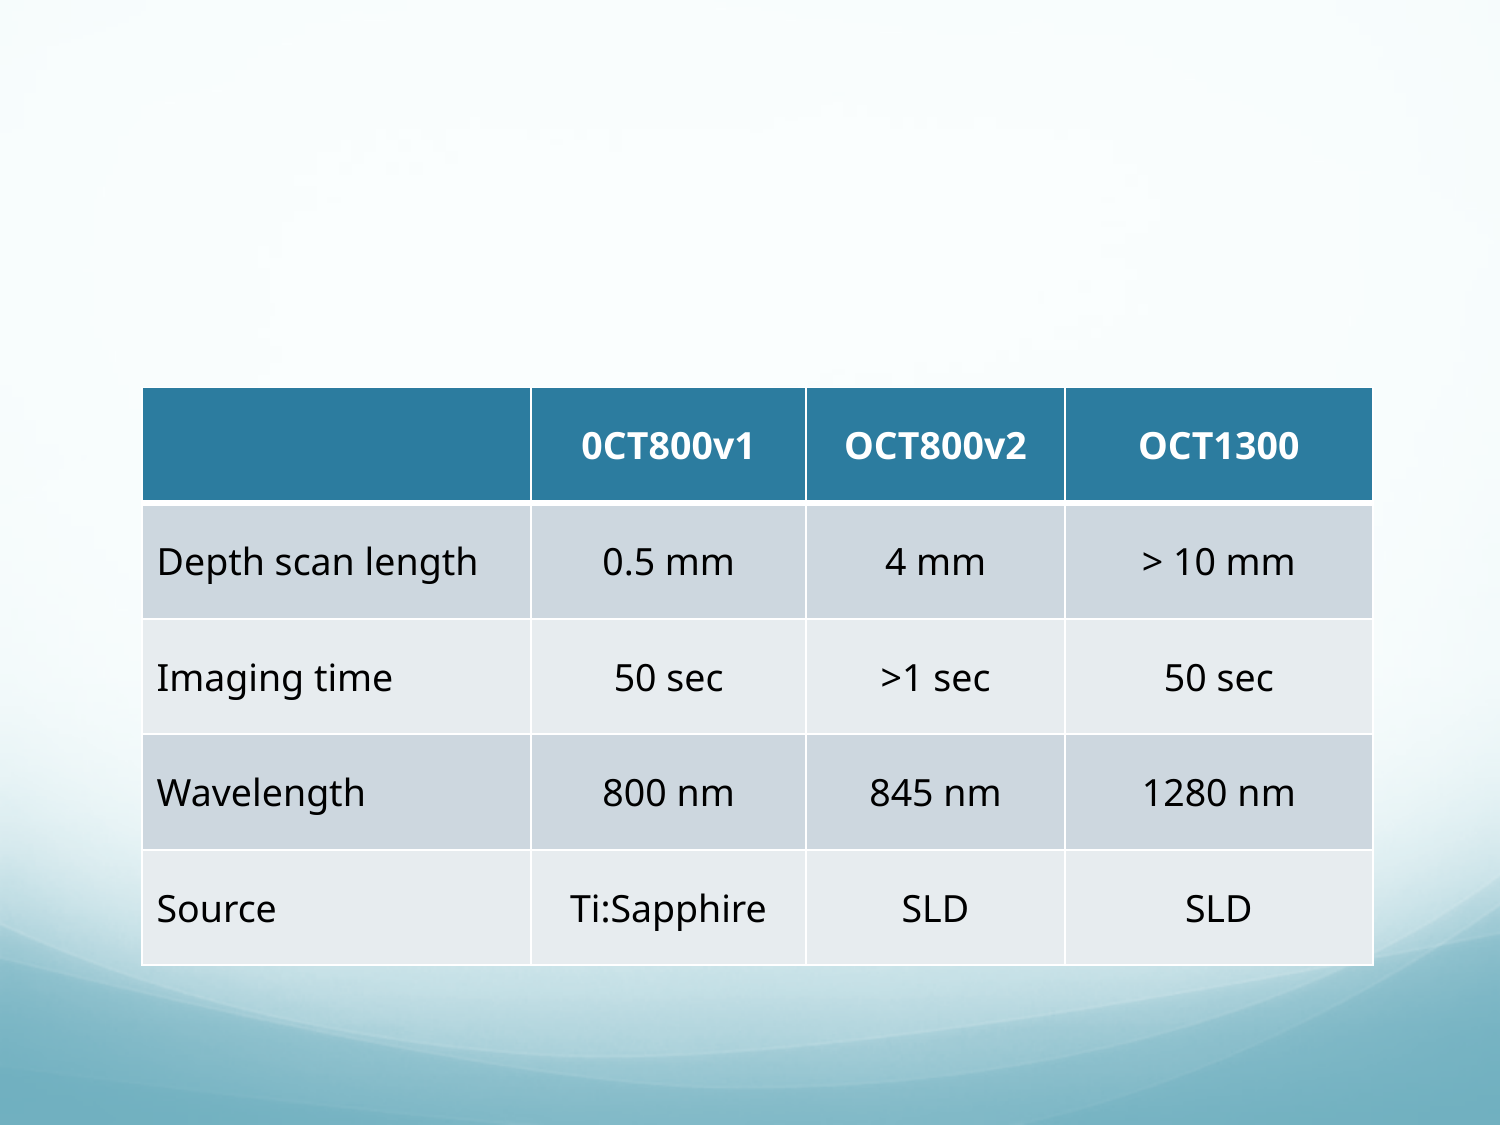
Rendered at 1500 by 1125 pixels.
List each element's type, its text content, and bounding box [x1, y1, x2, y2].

table_cell 800 nm [532, 735, 805, 849]
table_cell 50 sec [532, 620, 805, 733]
table_cell SLD [807, 851, 1064, 964]
table_header OCT800v2 [807, 388, 1064, 500]
table_cell Source [143, 851, 530, 964]
table_header OCT1300 [1066, 388, 1372, 500]
table_cell SLD [1066, 851, 1372, 964]
table_cell > 10 mm [1066, 506, 1372, 618]
table_cell Wavelength [143, 735, 530, 849]
table_cell Ti:Sapphire [532, 851, 805, 964]
table_cell Imaging time [143, 620, 530, 733]
table_header [143, 388, 530, 500]
table_cell Depth scan length [143, 506, 530, 618]
table_cell >1 sec [807, 620, 1064, 733]
table_cell 4 mm [807, 506, 1064, 618]
table_cell 845 nm [807, 735, 1064, 849]
table_cell 50 sec [1066, 620, 1372, 733]
table_cell 0.5 mm [532, 506, 805, 618]
table_cell 1280 nm [1066, 735, 1372, 849]
table_header 0CT800v1 [532, 388, 805, 500]
